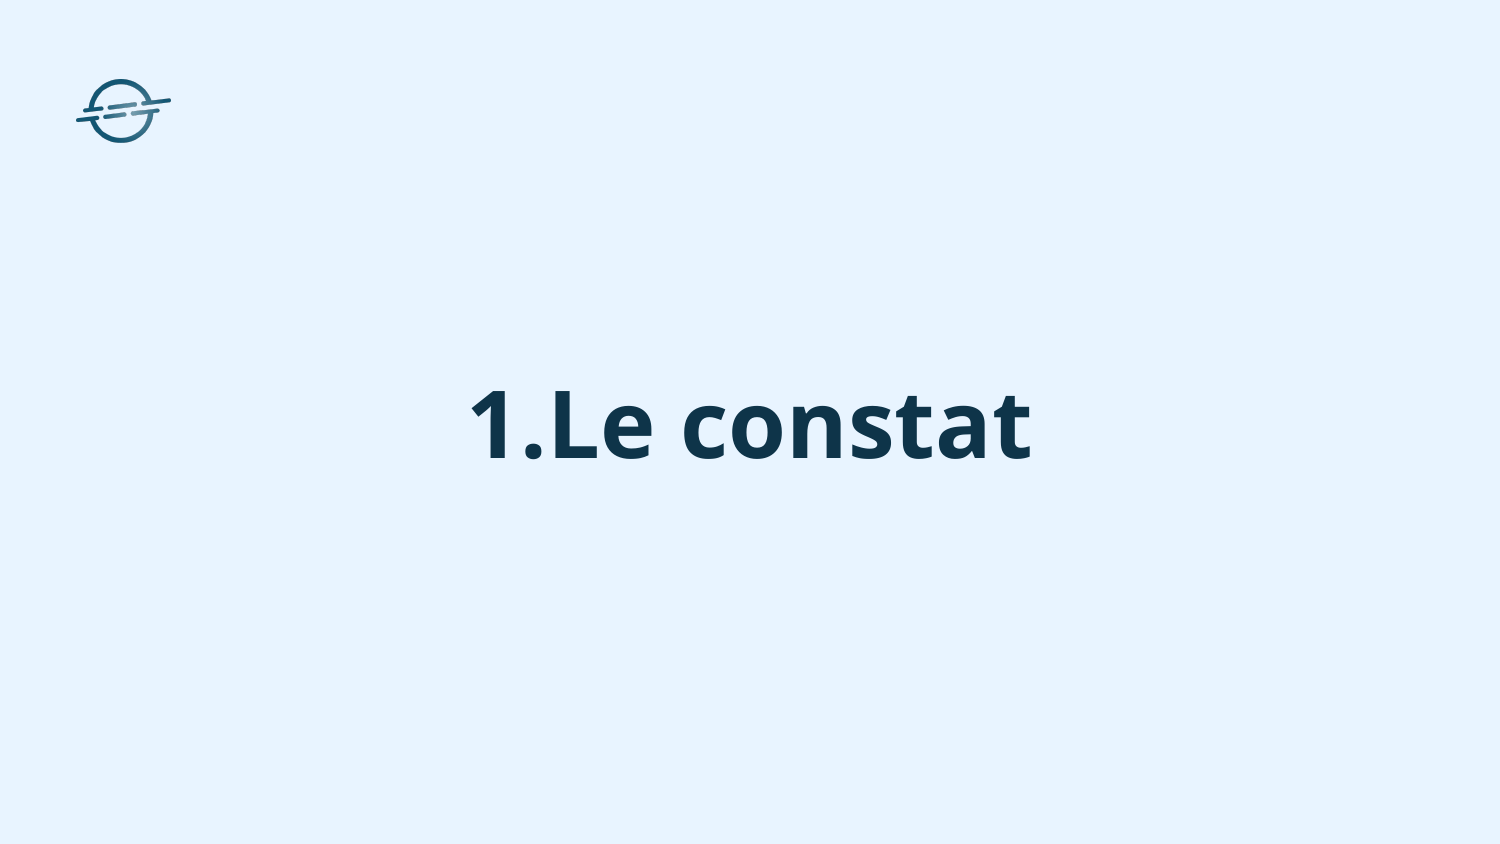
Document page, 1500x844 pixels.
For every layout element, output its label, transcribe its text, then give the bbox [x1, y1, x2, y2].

title Le constat [314, 349, 1186, 495]
picture [75, 78, 171, 143]
